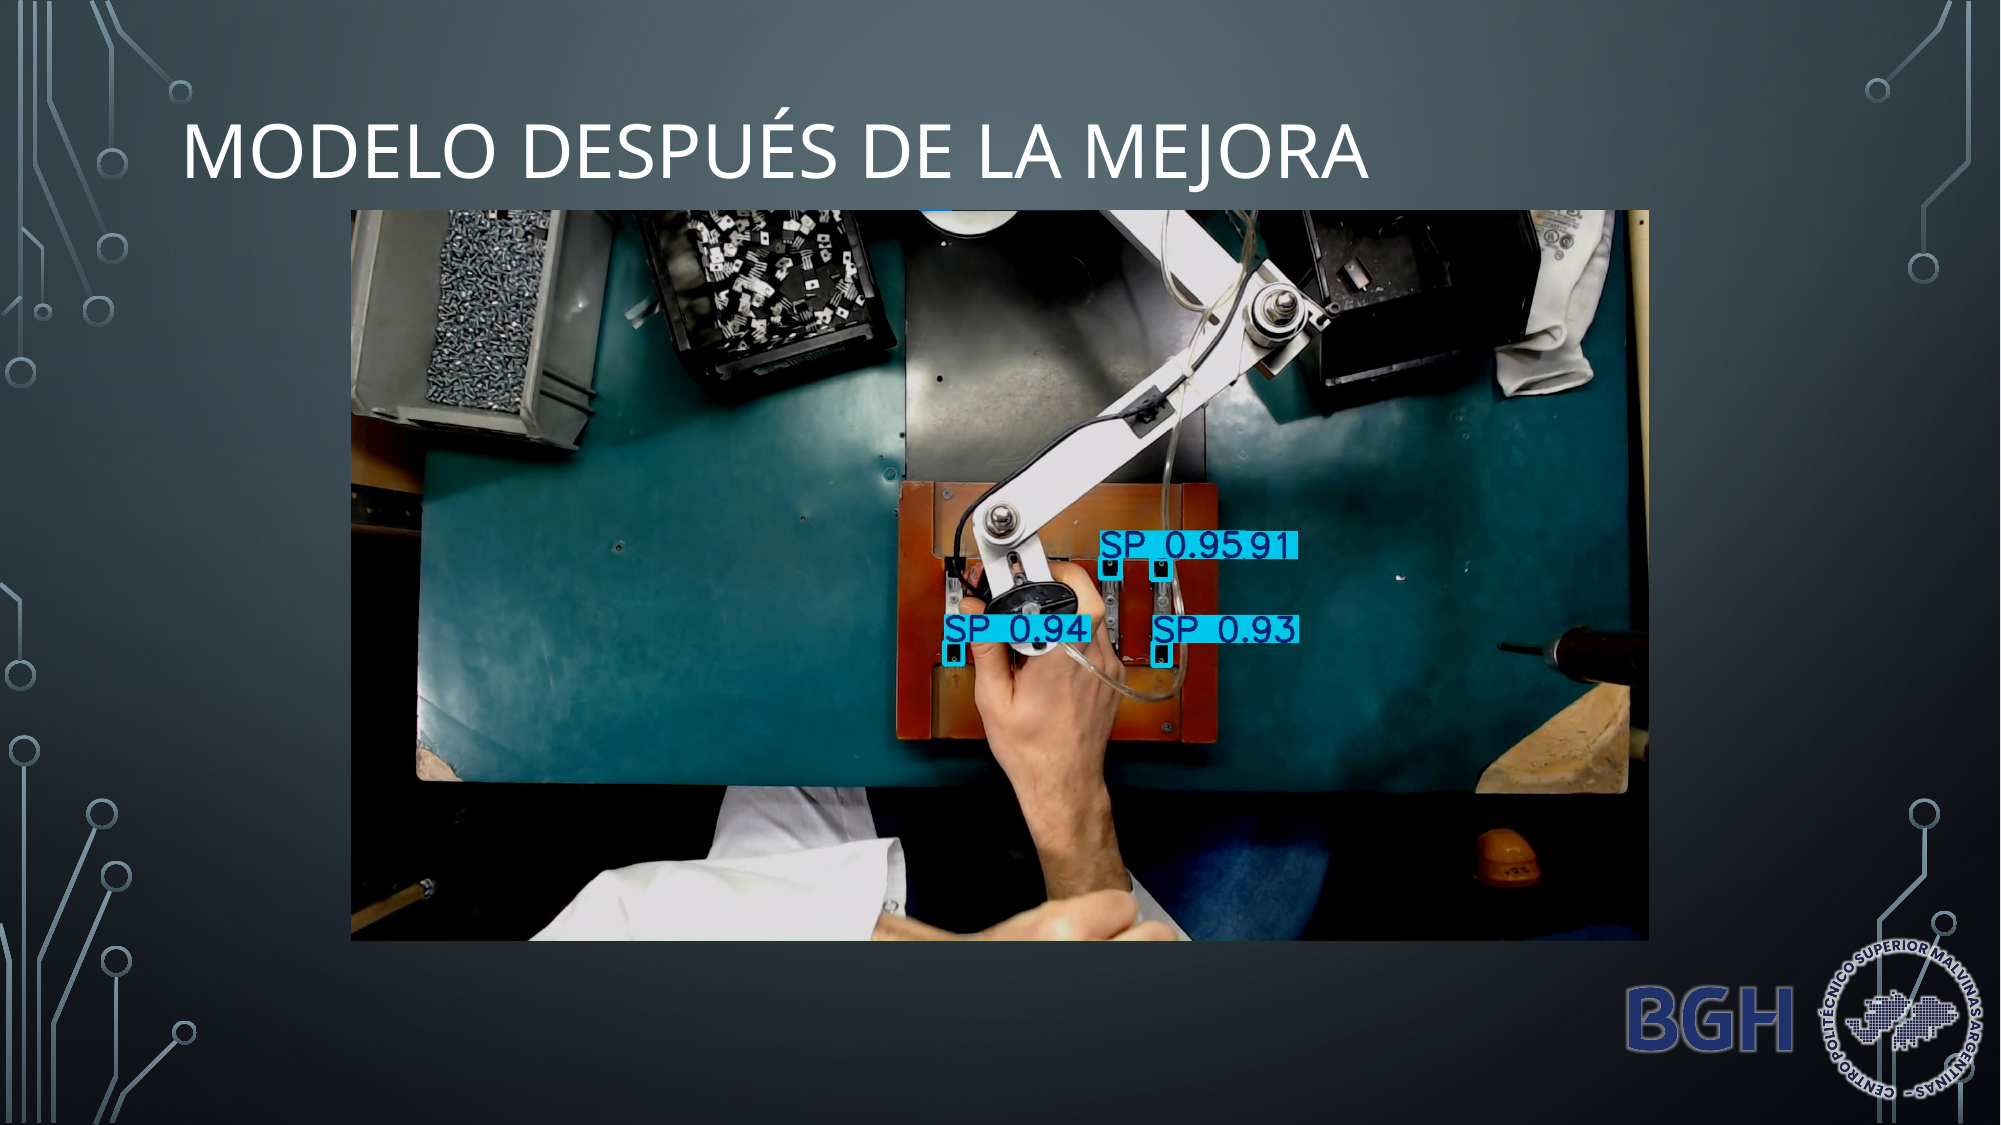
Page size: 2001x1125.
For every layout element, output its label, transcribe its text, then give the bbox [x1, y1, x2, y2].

title Modelo después de la mejora [165, 32, 1791, 276]
picture [350, 210, 1649, 942]
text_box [1628, 940, 1981, 1098]
